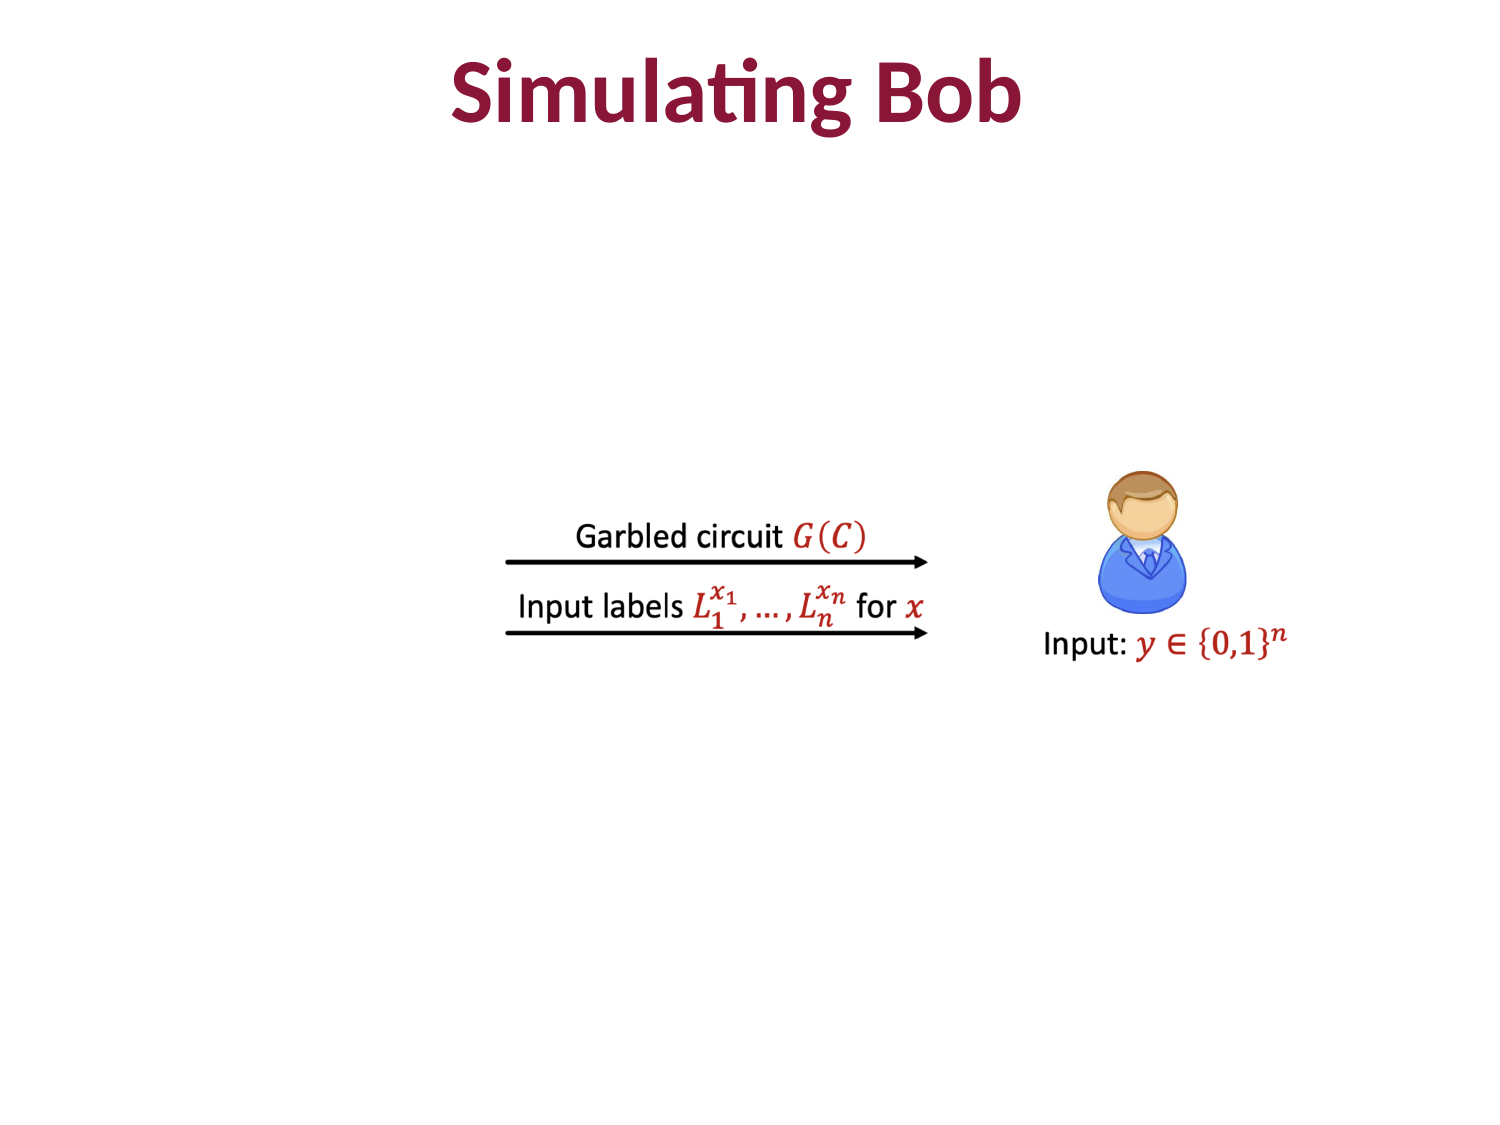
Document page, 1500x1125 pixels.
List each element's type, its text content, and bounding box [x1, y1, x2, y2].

picture [442, 455, 1329, 669]
text_box Simulating Bob [0, 10, 1475, 161]
